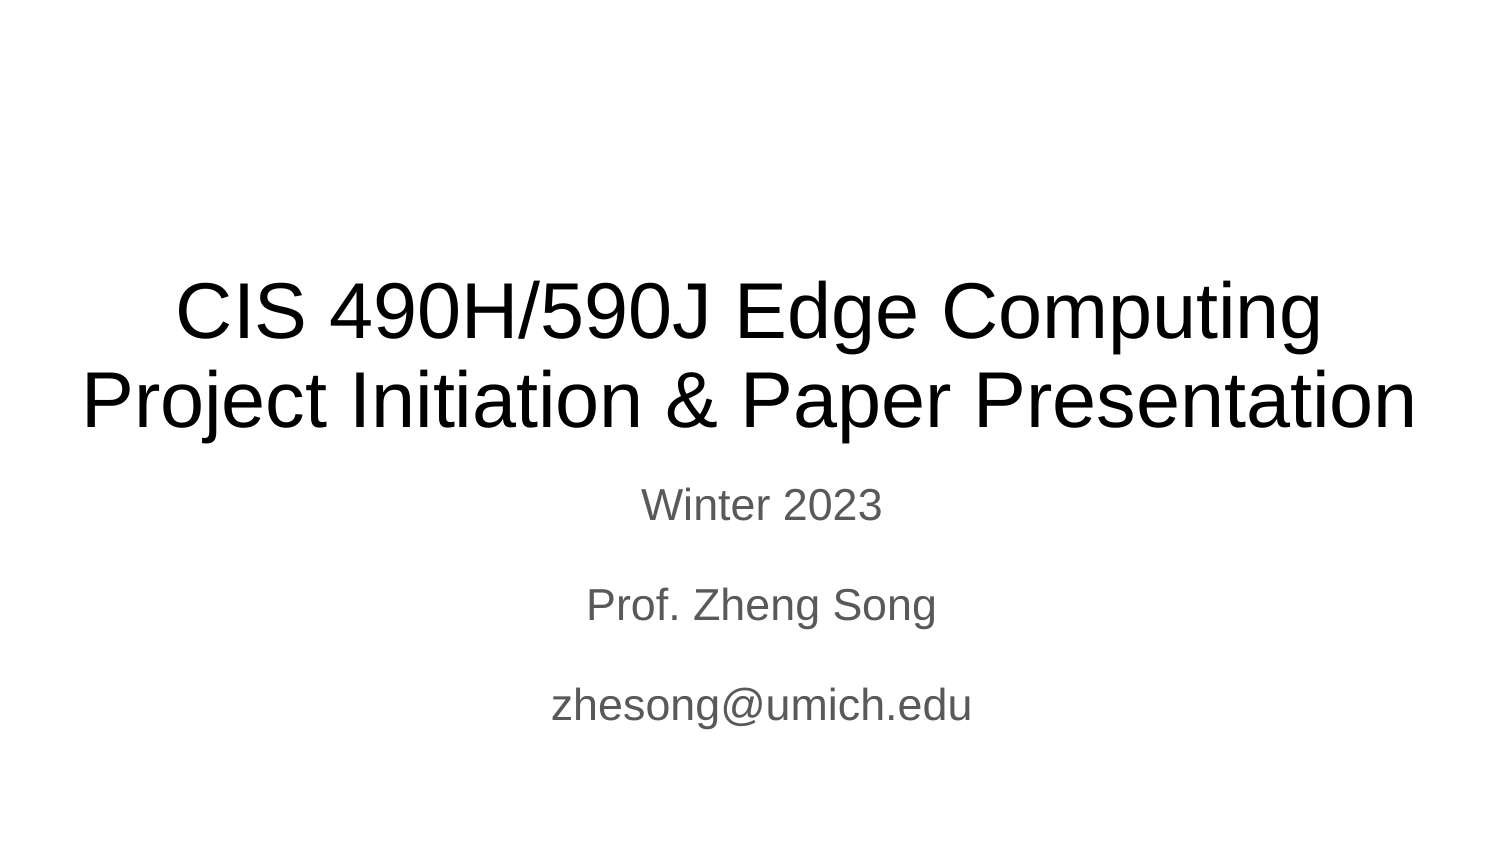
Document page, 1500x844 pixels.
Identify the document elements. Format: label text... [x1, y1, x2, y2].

title CIS 490H/590J Edge Computing Project Initiation & Paper Presentation [51, 122, 1449, 459]
subtitle Winter 2023 Prof. Zheng Song zhesong@umich.edu [103, 464, 1421, 746]
